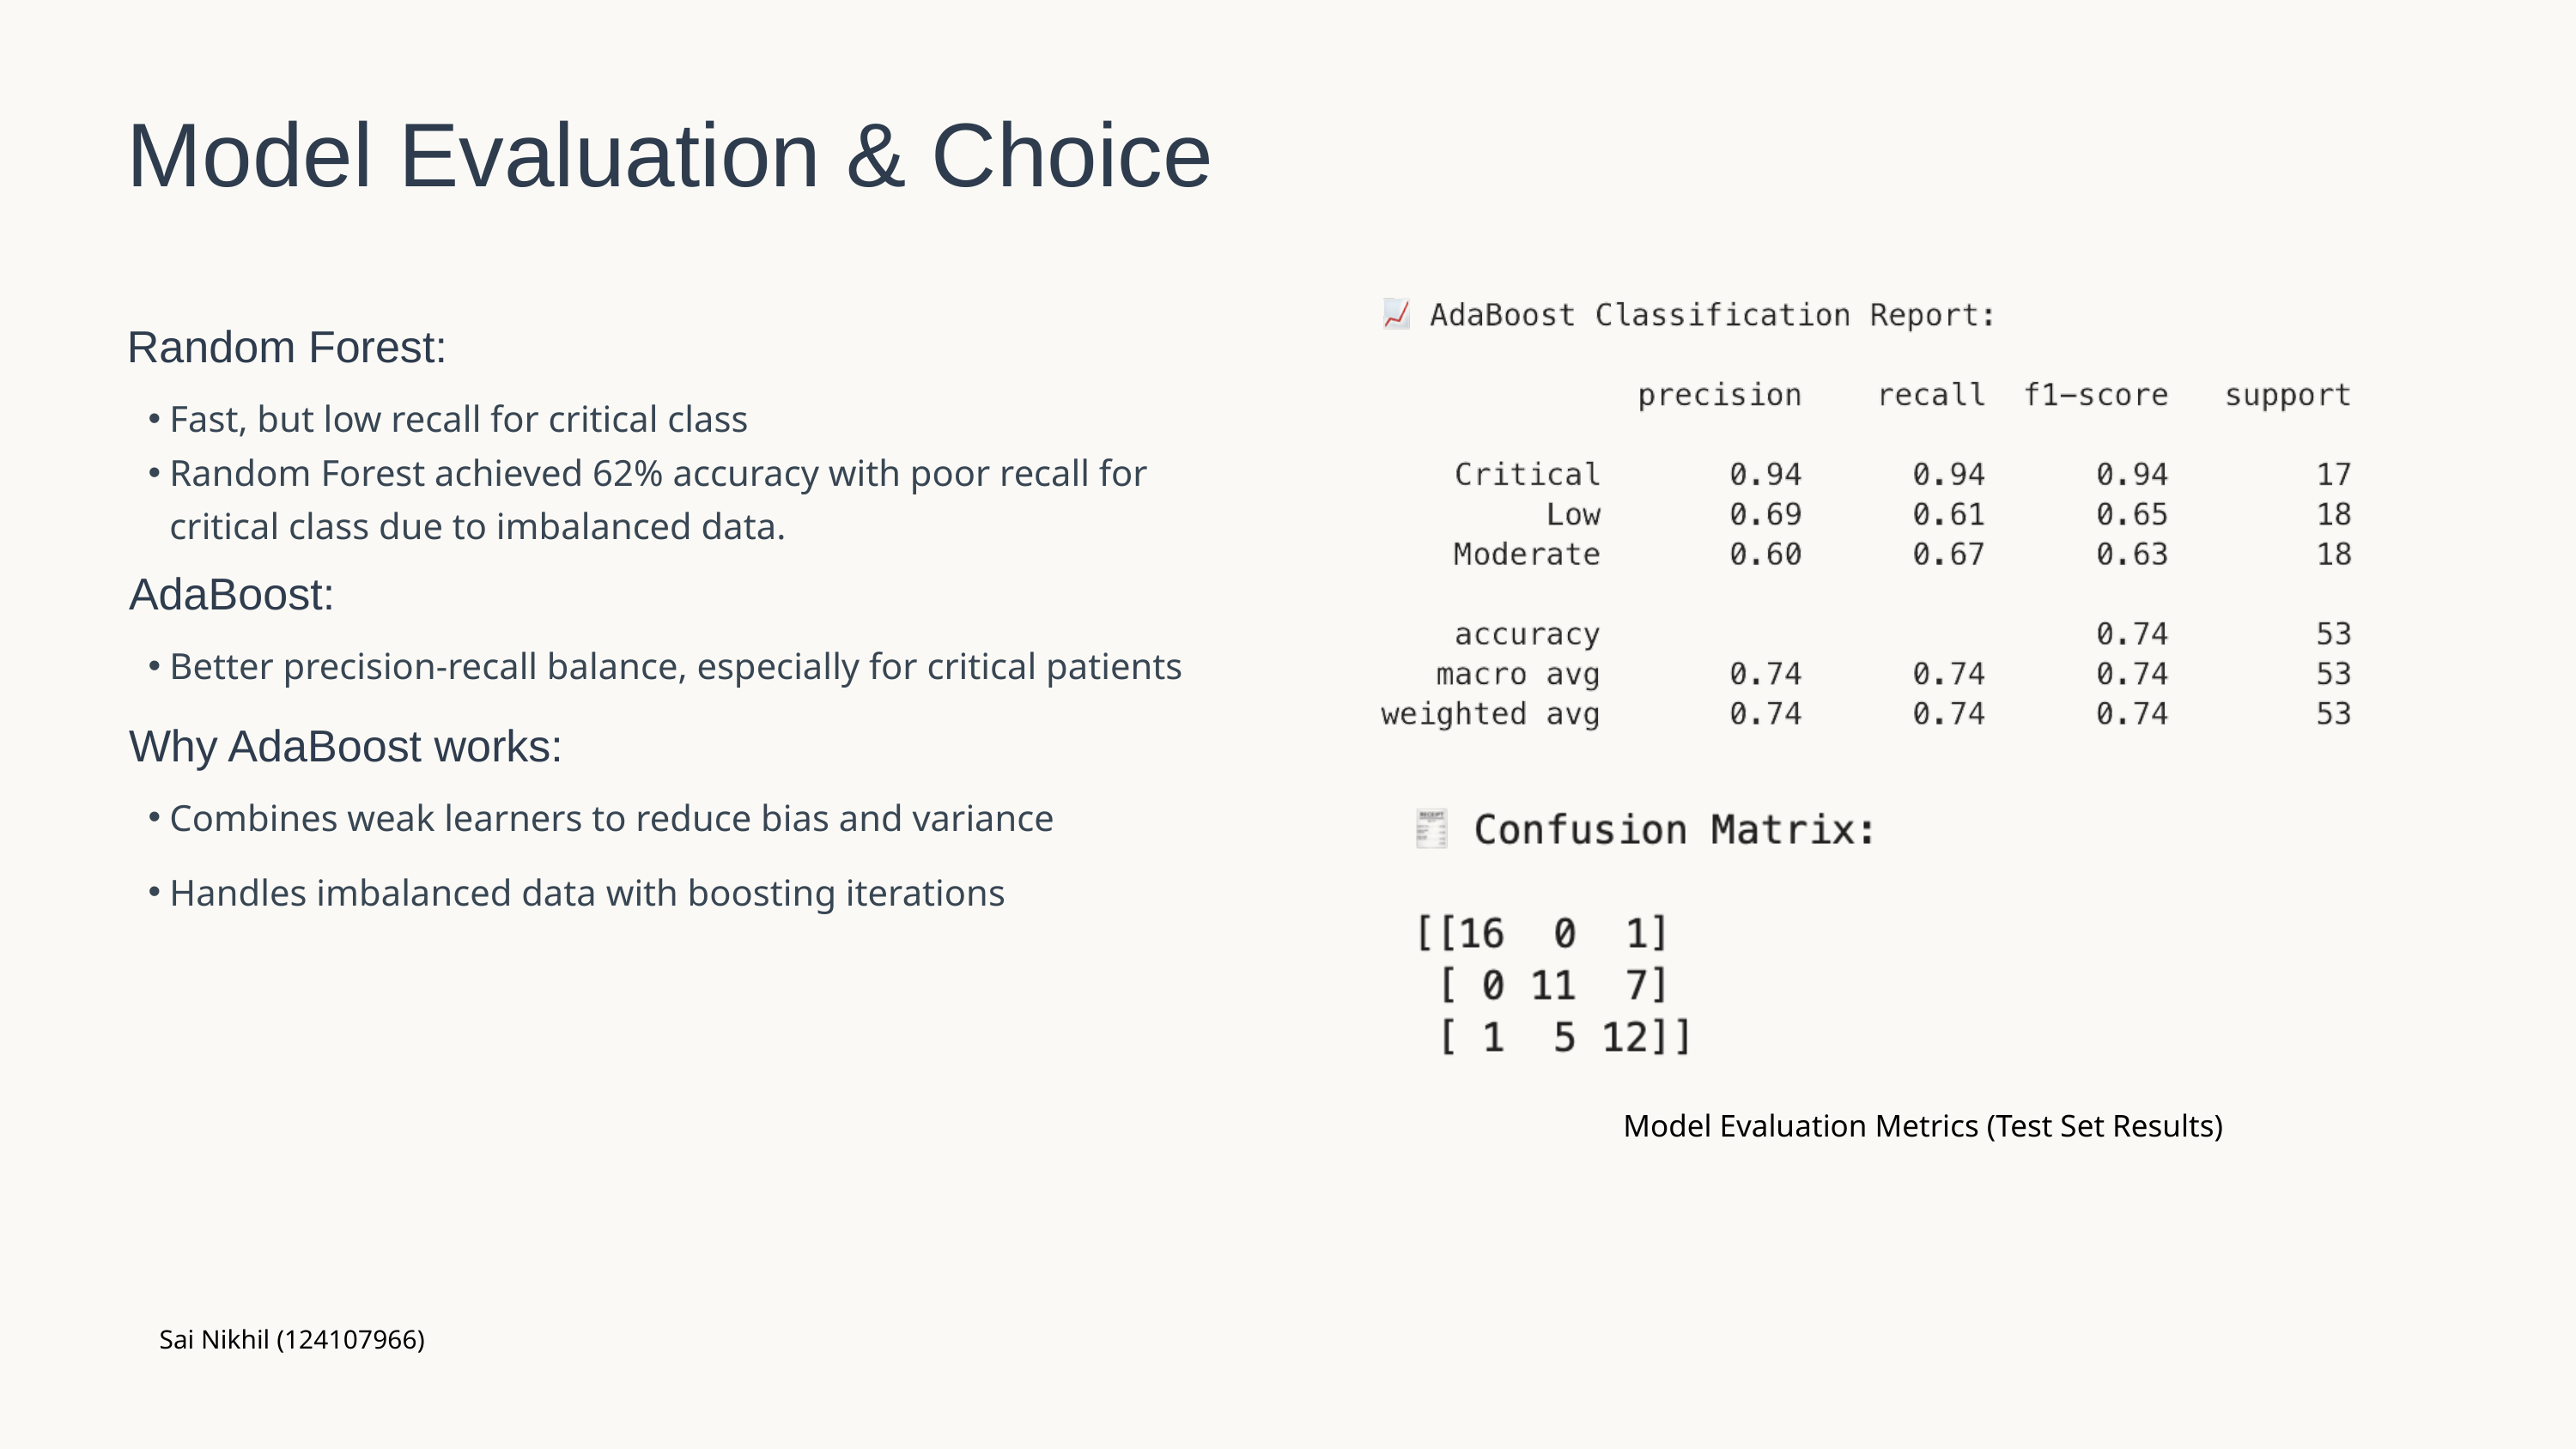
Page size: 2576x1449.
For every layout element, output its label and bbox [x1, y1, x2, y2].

text_box [0, 0, 2576, 1449]
